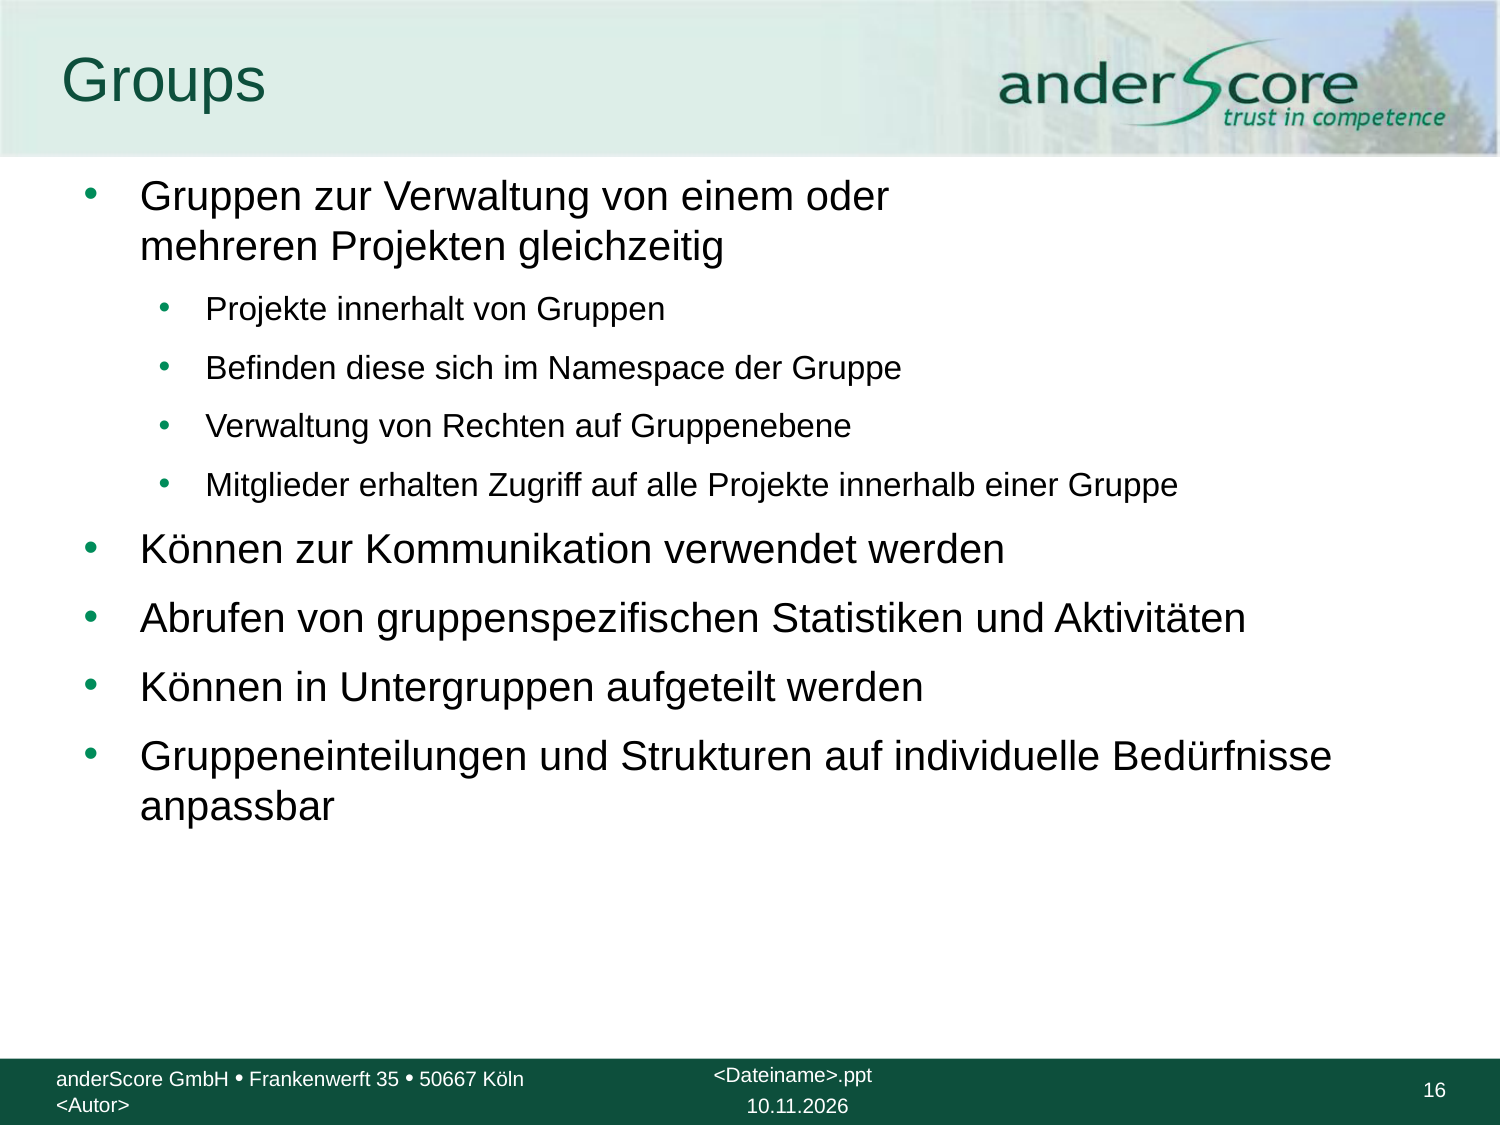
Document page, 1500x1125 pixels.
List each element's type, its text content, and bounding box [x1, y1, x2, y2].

list Gruppen zur Verwaltung von einem oder mehreren Projekten gleichzeitig Projekte innerhalt von Gruppen Befinden diese sich im Namespace der Gruppe Verwaltung von Rechten auf Gruppenebene Mitglieder erhalten Zugriff auf alle Projekte innerhalb einer Gruppe Können zur Kommunikation verwendet werden Abrufen von gruppenspezifischen Statistiken und Aktivitäten Können in Untergruppen aufgeteilt werden Gruppeneinteilungen und Strukturen auf individuelle Bedürfnisse anpassbar [49, 160, 1447, 1047]
title Groups [46, 23, 975, 140]
picture [0, 0, 1500, 157]
